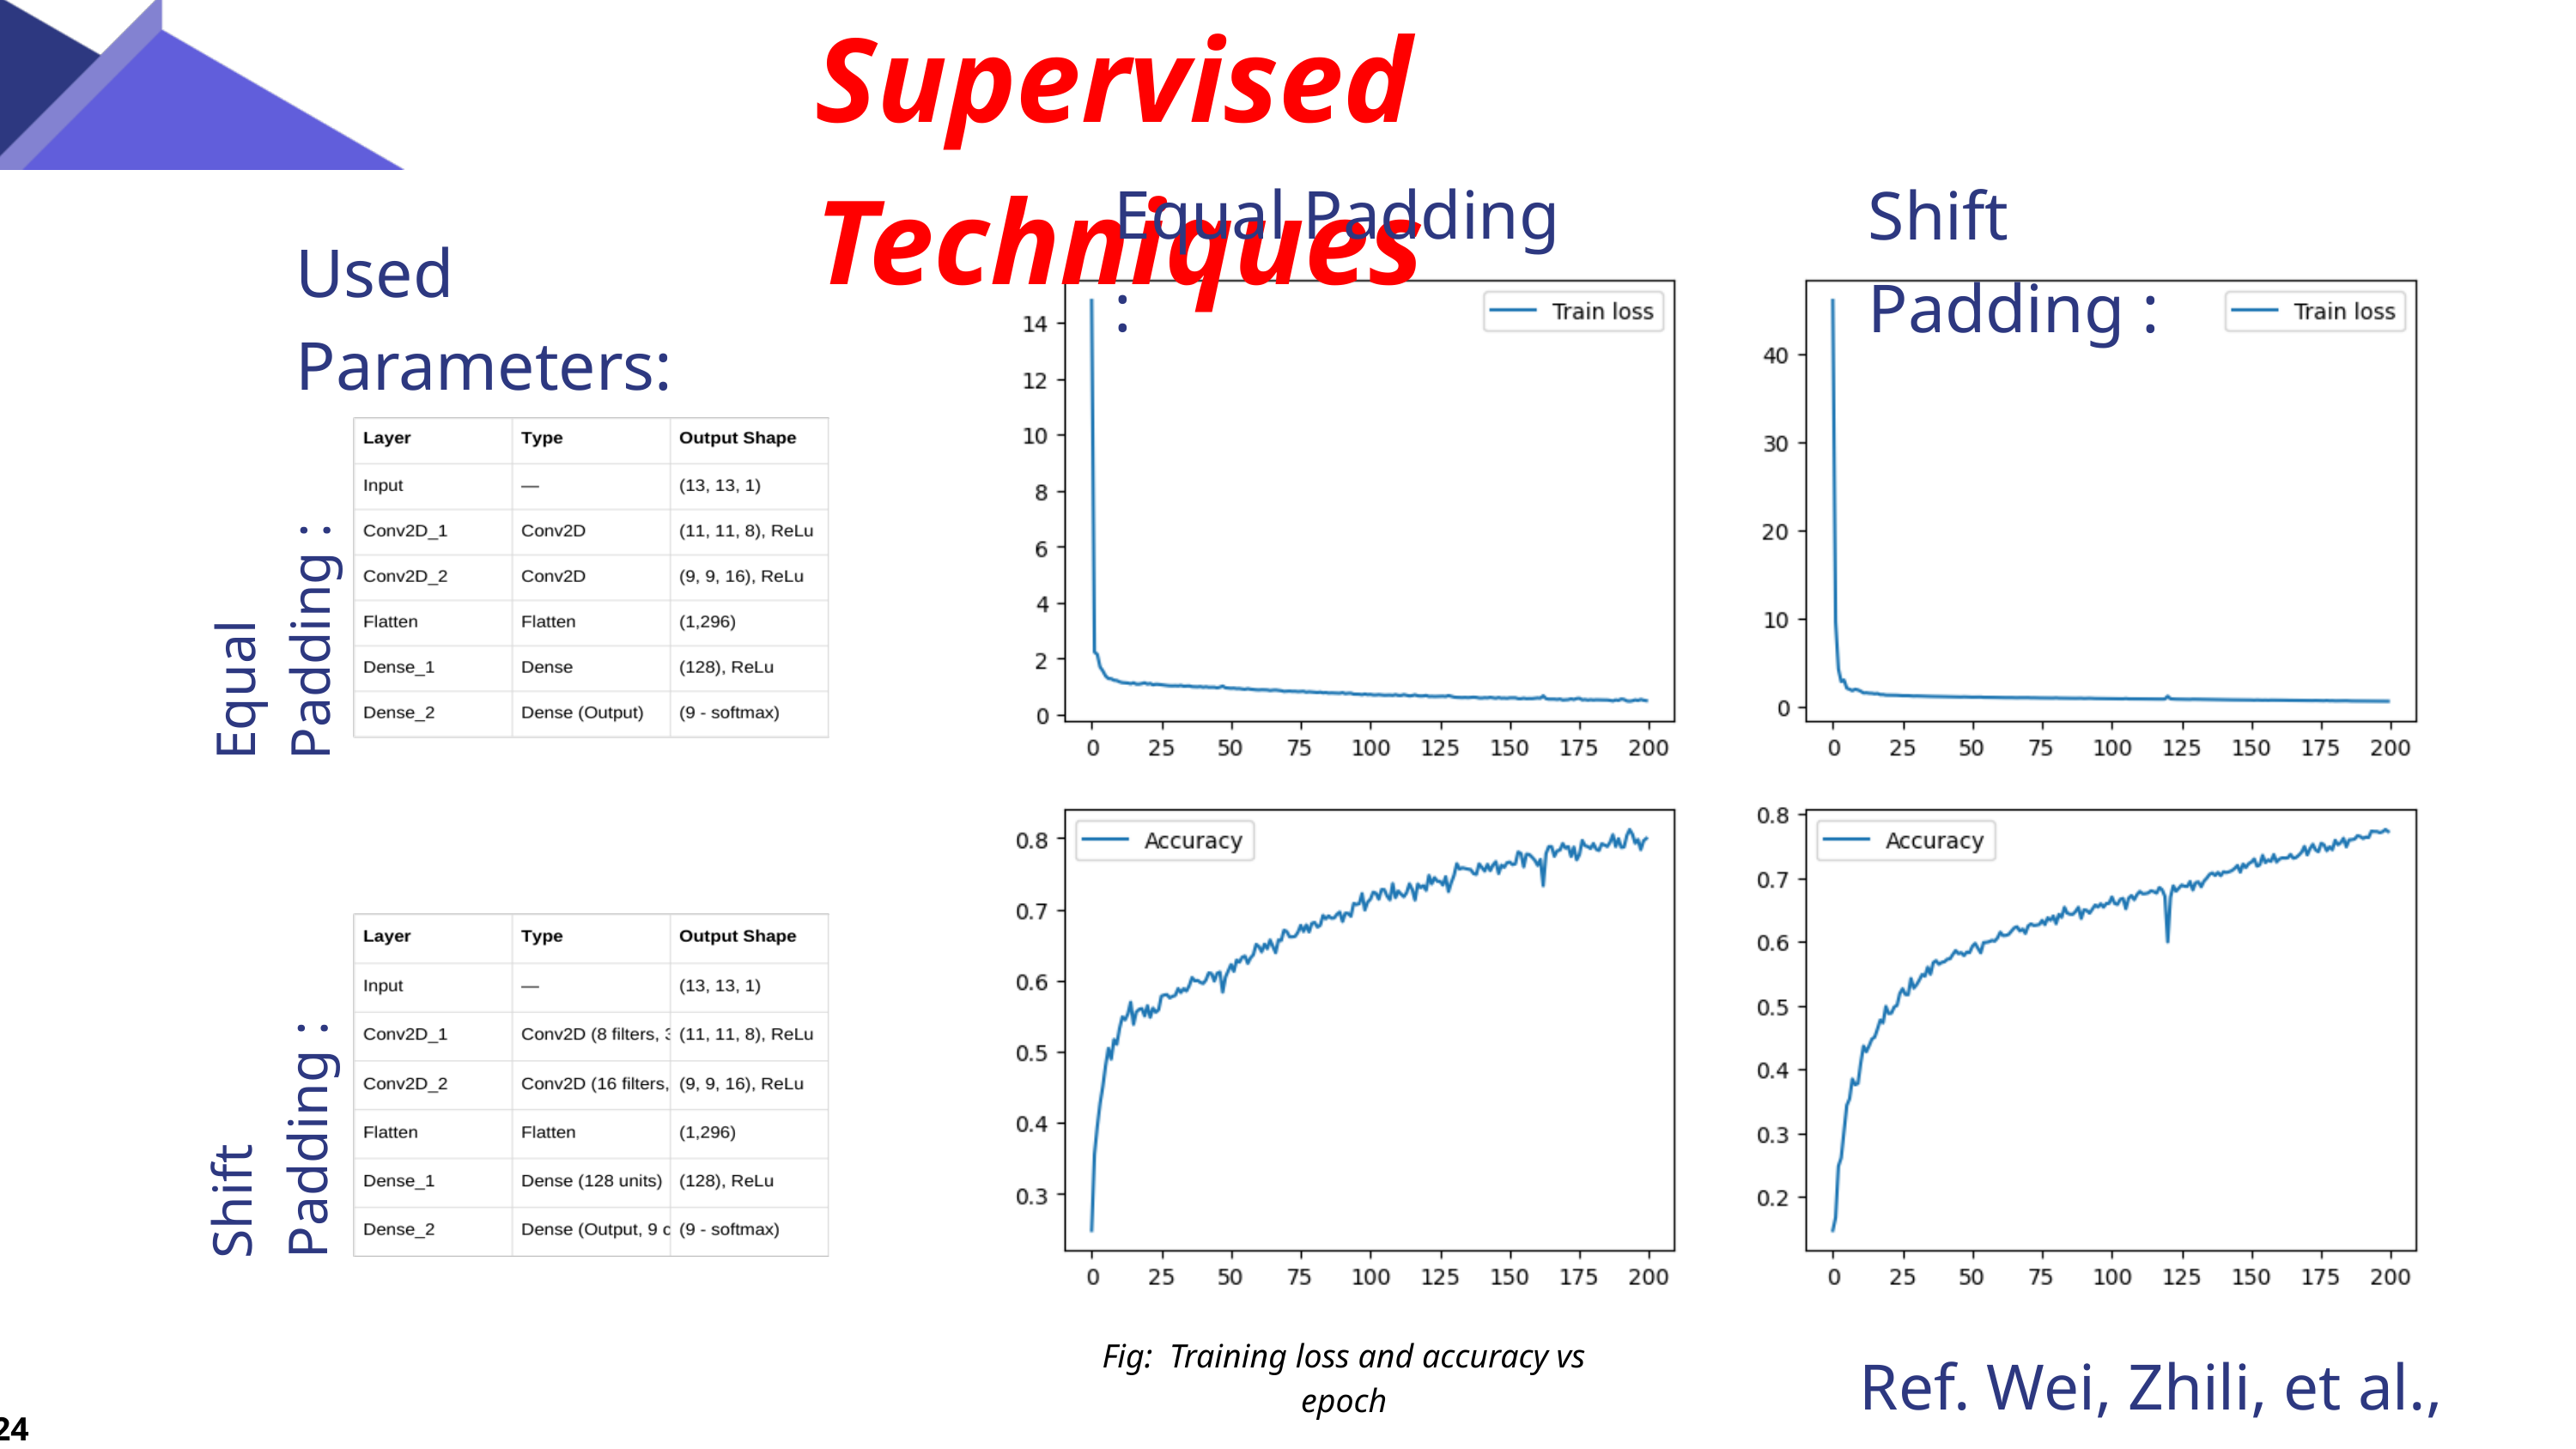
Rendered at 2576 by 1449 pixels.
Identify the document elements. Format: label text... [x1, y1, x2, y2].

text_box [0, 0, 407, 170]
text_box Shift Padding : [1868, 160, 2304, 346]
text_box Supervised Techniques [815, 0, 1760, 308]
text_box 24 [0, 1402, 29, 1447]
text_box [1740, 267, 2432, 1304]
text_box Equal Padding : [1114, 160, 1575, 346]
text_box Used Parameters: [295, 217, 816, 363]
text_box Shift Padding : [187, 906, 291, 1259]
text_box Equal Padding : [191, 381, 291, 761]
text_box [295, 860, 1005, 1333]
text_box [999, 308, 1690, 1304]
text_box Ref. Wei, Zhili, et al., 2019 [1859, 1334, 2547, 1449]
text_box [295, 364, 1005, 837]
text_box Fig: Training loss and accuracy vs epoch [1061, 1329, 1626, 1420]
